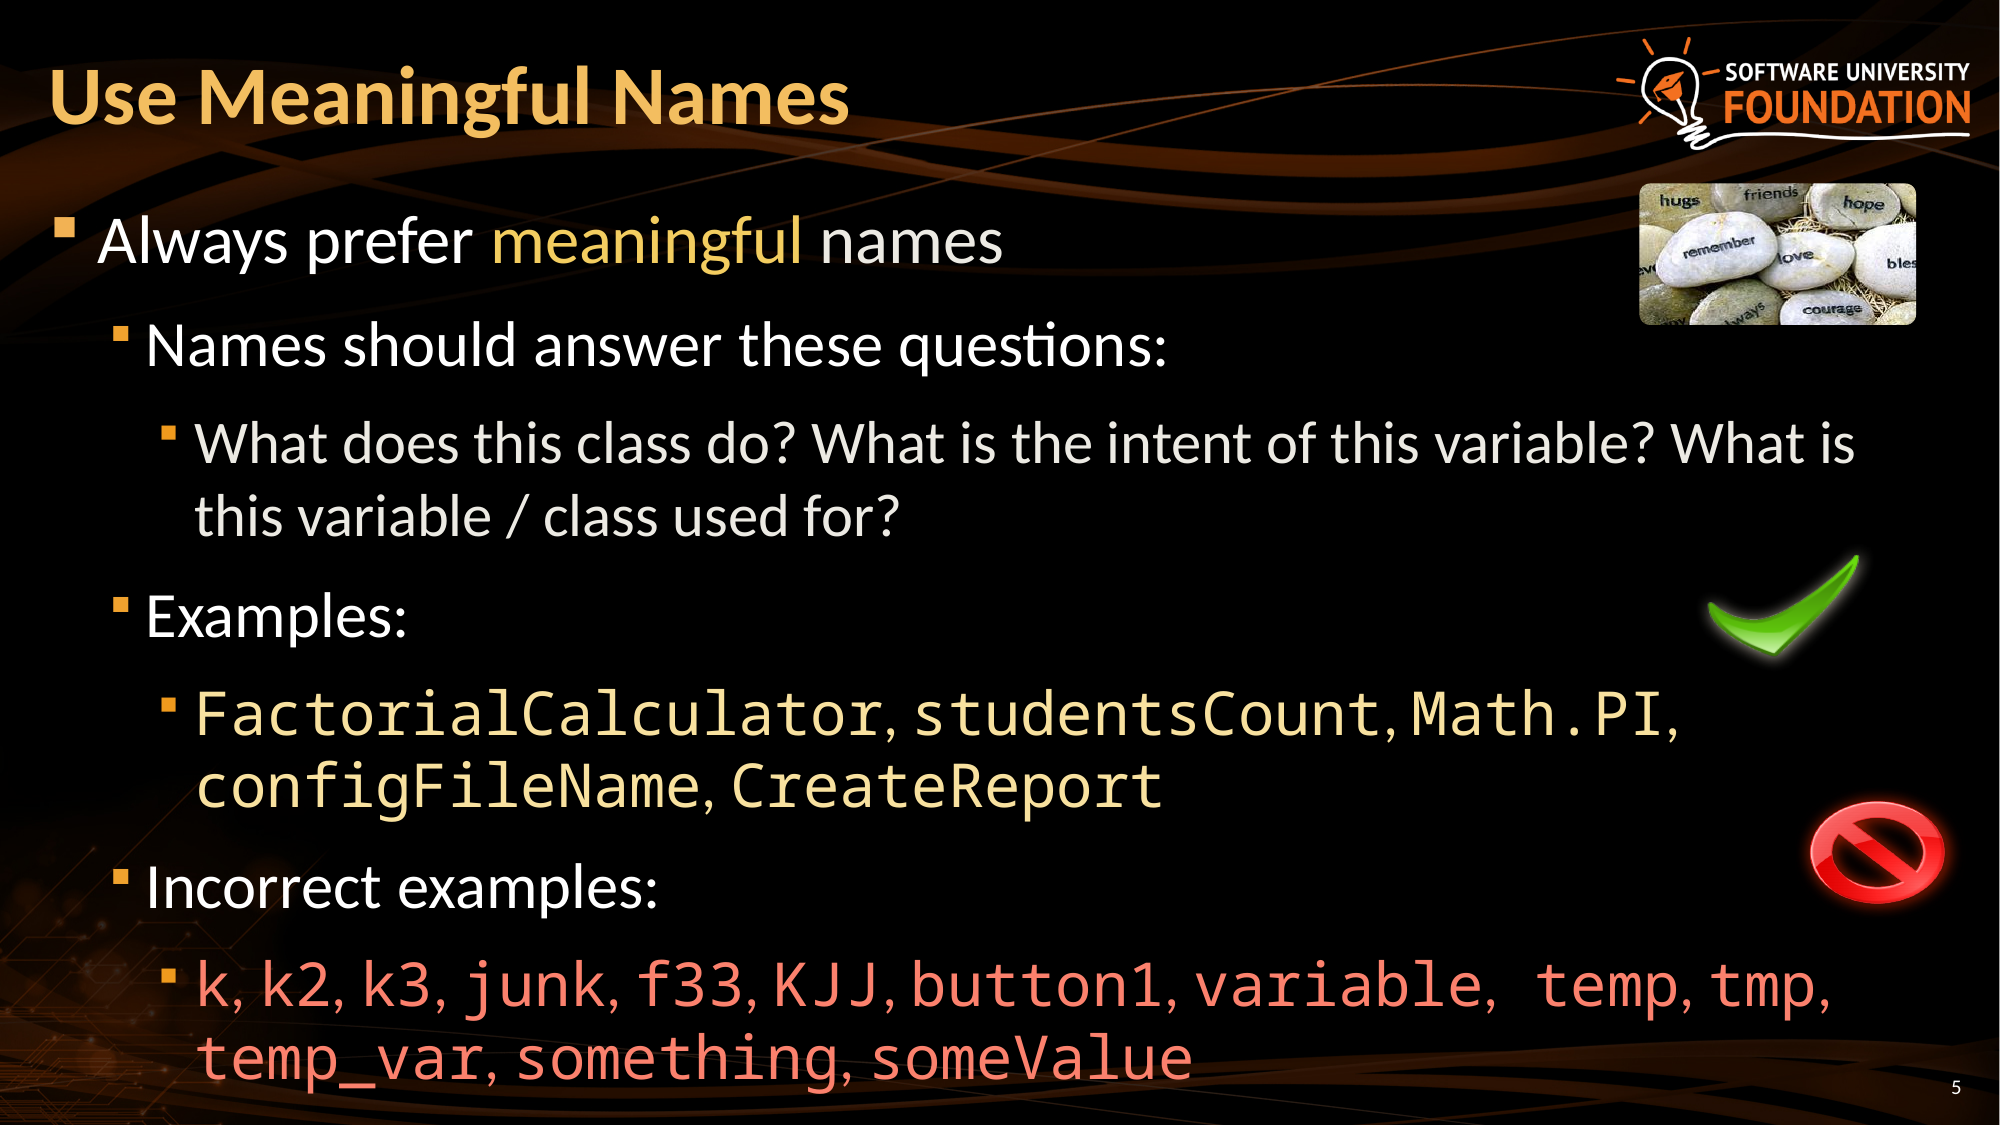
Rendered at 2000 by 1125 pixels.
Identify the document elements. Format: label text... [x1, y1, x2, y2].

title Use Meaningful Names [30, 6, 1602, 189]
list Always prefer meaningful names Names should answer these questions: What does this class do? What is the intent of this variable? What is this variable / class used for? Examples: FactorialCalculator, studentsCount, Math.PI, configFileName, CreateReport Incorrect examples: k, k2, k3, junk, f33, KJJ, button1, variable, temp, tmp, temp_var, something, someValue [31, 188, 1968, 1103]
picture [0, 0, 2000, 1125]
text_box class LinkedList { public int flag { get; set; } } [1685, 536, 1871, 680]
slide_number 25 [1681, 532, 1875, 683]
